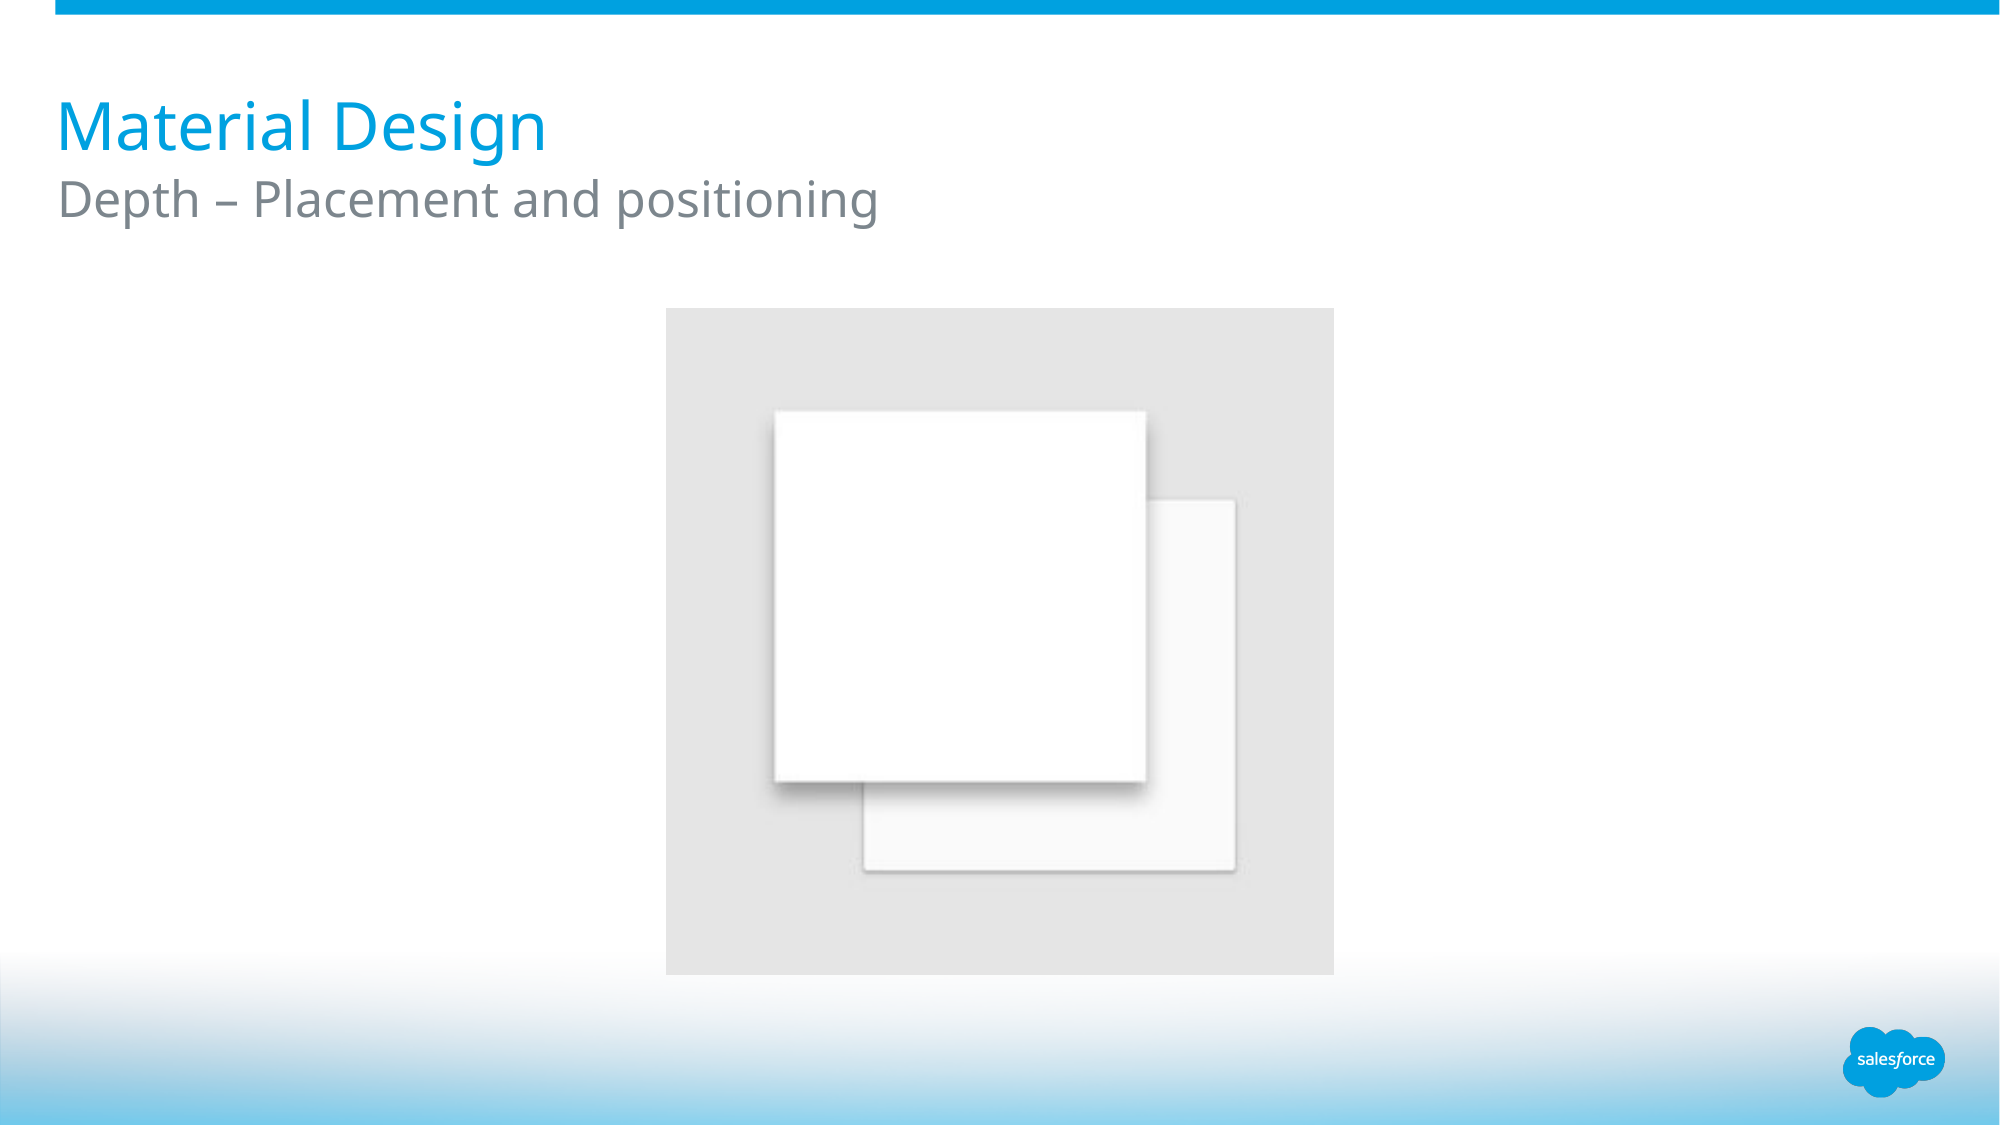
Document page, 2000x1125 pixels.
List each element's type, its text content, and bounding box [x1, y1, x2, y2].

picture [1, 188, 2000, 1125]
title Material Design [55, 14, 1945, 164]
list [666, 308, 1334, 976]
list Depth – Placement and positioning [55, 167, 1940, 229]
